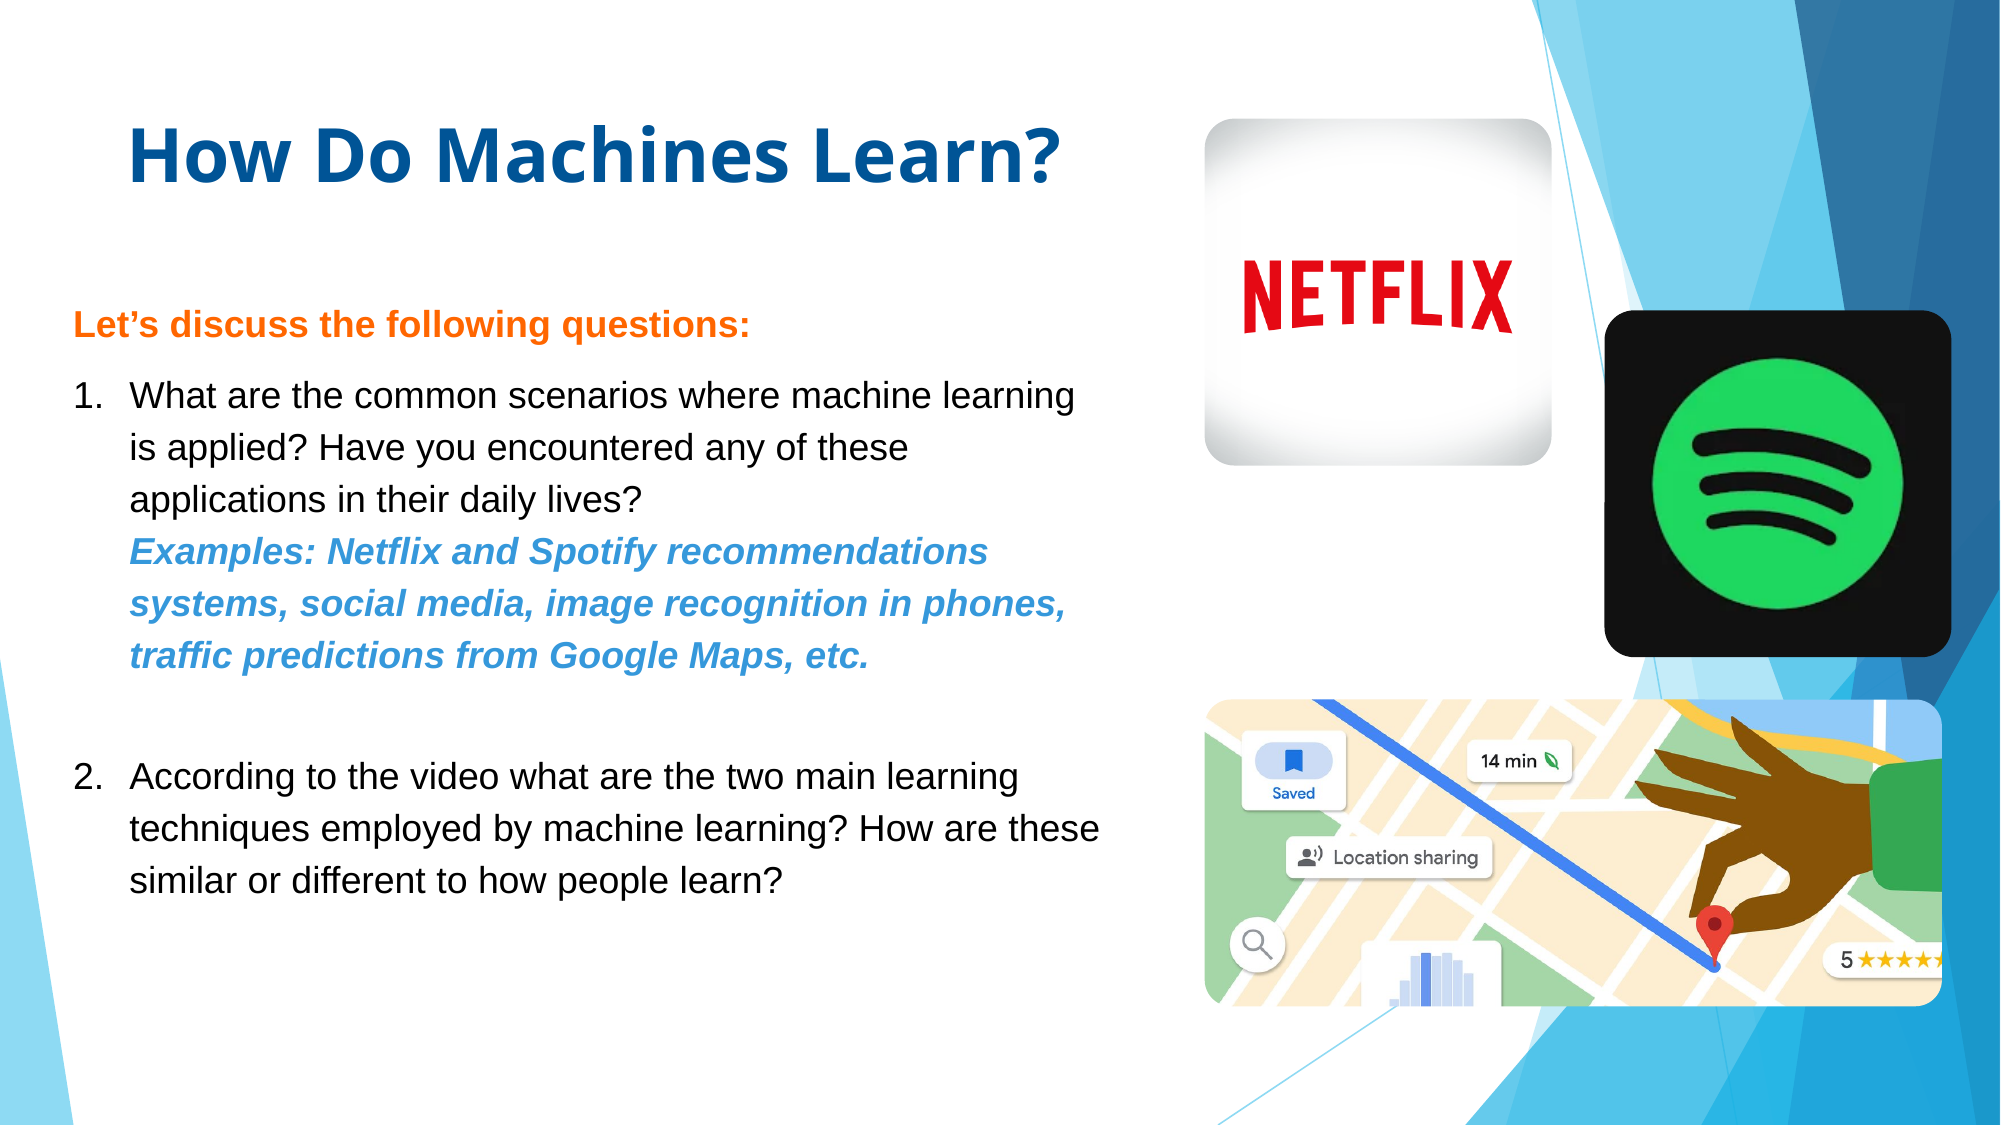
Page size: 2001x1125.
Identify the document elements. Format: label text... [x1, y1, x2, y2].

picture [1204, 118, 1552, 466]
picture [1204, 699, 1943, 1007]
picture [1604, 310, 1952, 658]
text_box Let’s discuss the following questions: What are the common scenarios where machine learning is applied? Have you encountered any of these applications in their daily lives? Examples: Netflix and Spotify recommendations systems, social media, image recognition in phones, traffic predictions from Google Maps, etc. According to the video what are the two main learning techniques employed by machine learning? How are these similar or different to how people learn? [58, 292, 1118, 972]
title How Do Machines Learn? [111, 99, 1552, 317]
